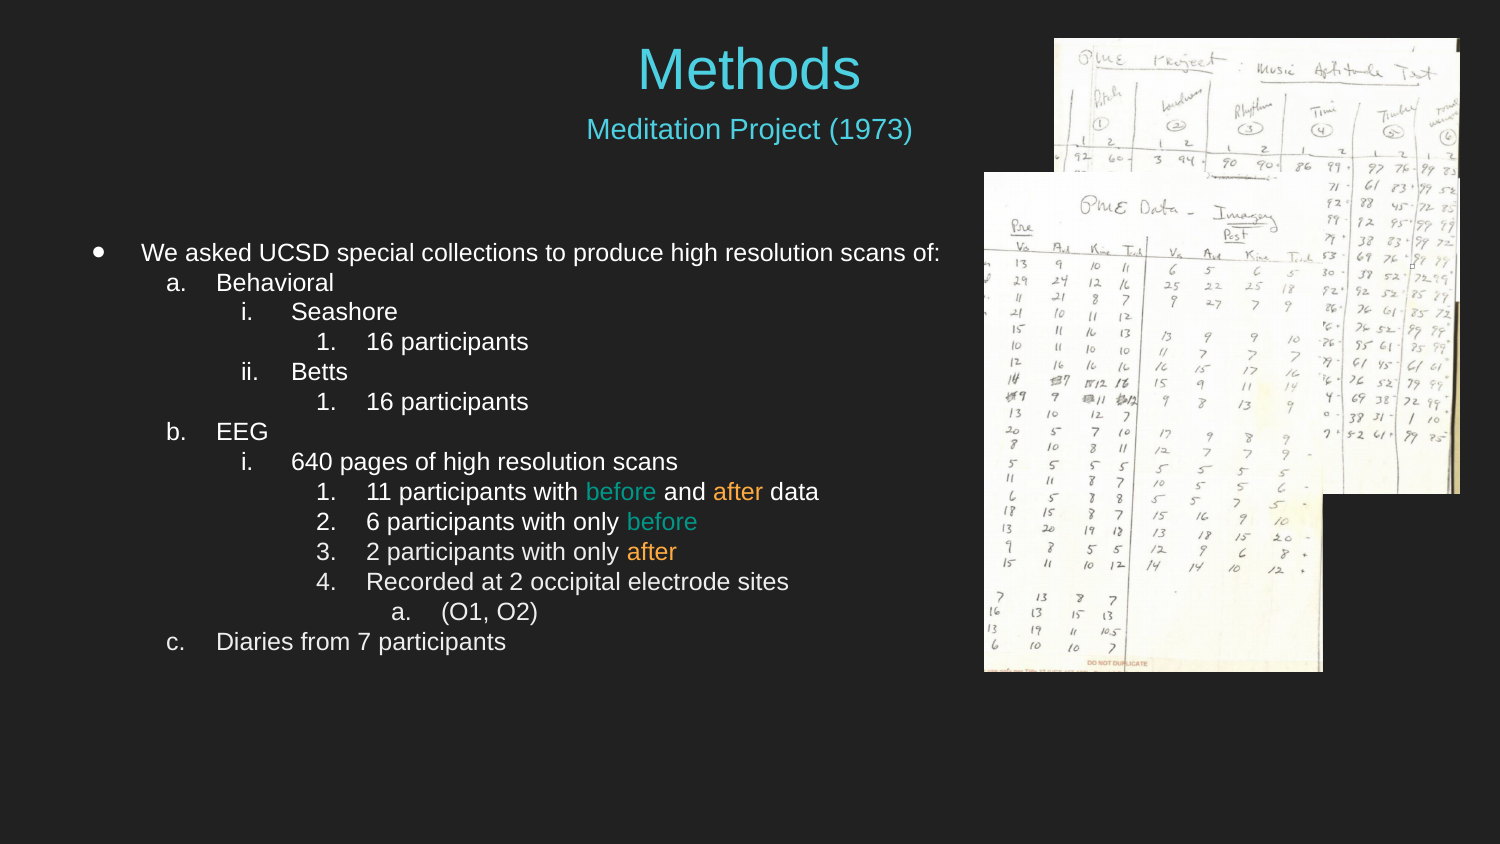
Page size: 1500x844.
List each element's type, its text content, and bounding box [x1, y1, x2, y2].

text_box Meditation Project (1973) [568, 95, 932, 196]
subtitle Methods [51, 16, 1449, 147]
picture [983, 38, 1460, 672]
text_box We asked UCSD special collections to produce high resolution scans of: Behavioral Seashore 16 participants Betts 16 participants EEG 640 pages of high resolution scans 11 participants with before and after data 6 participants with only before 2 participants with only after Recorded at 2 occipital electrode sites (O1, O2) Diaries from 7 participants [51, 146, 985, 706]
